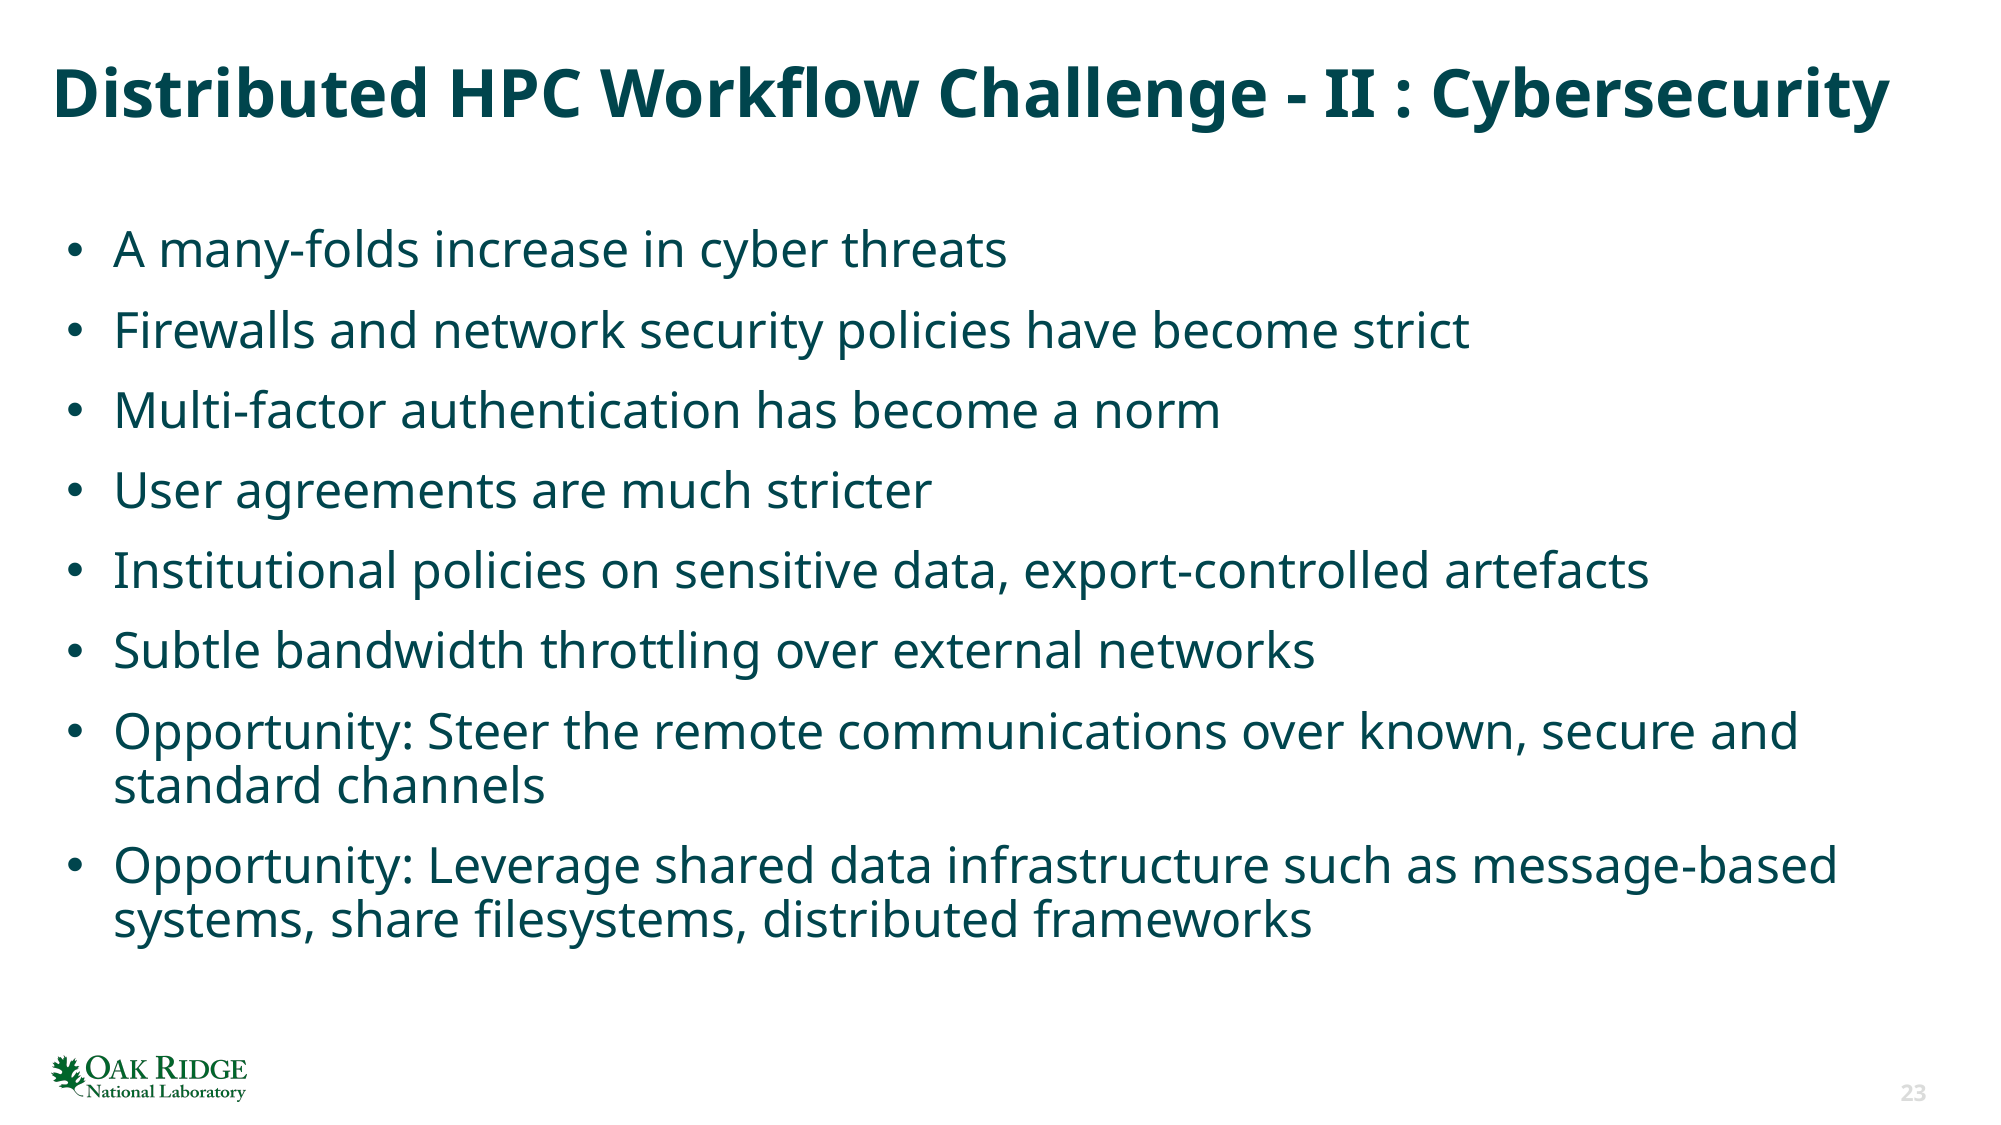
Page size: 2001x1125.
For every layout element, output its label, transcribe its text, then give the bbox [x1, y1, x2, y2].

picture [51, 1055, 247, 1102]
text_box A many-folds increase in cyber threats Firewalls and network security policies have become strict Multi-factor authentication has become a norm User agreements are much stricter Institutional policies on sensitive data, export-controlled artefacts Subtle bandwidth throttling over external networks Opportunity: Steer the remote communications over known, secure and standard channels Opportunity: Leverage shared data infrastructure such as message-based systems, share filesystems, distributed frameworks [51, 217, 1937, 1009]
title Distributed HPC Workflow Challenge - II : Cybersecurity [51, 59, 1937, 206]
